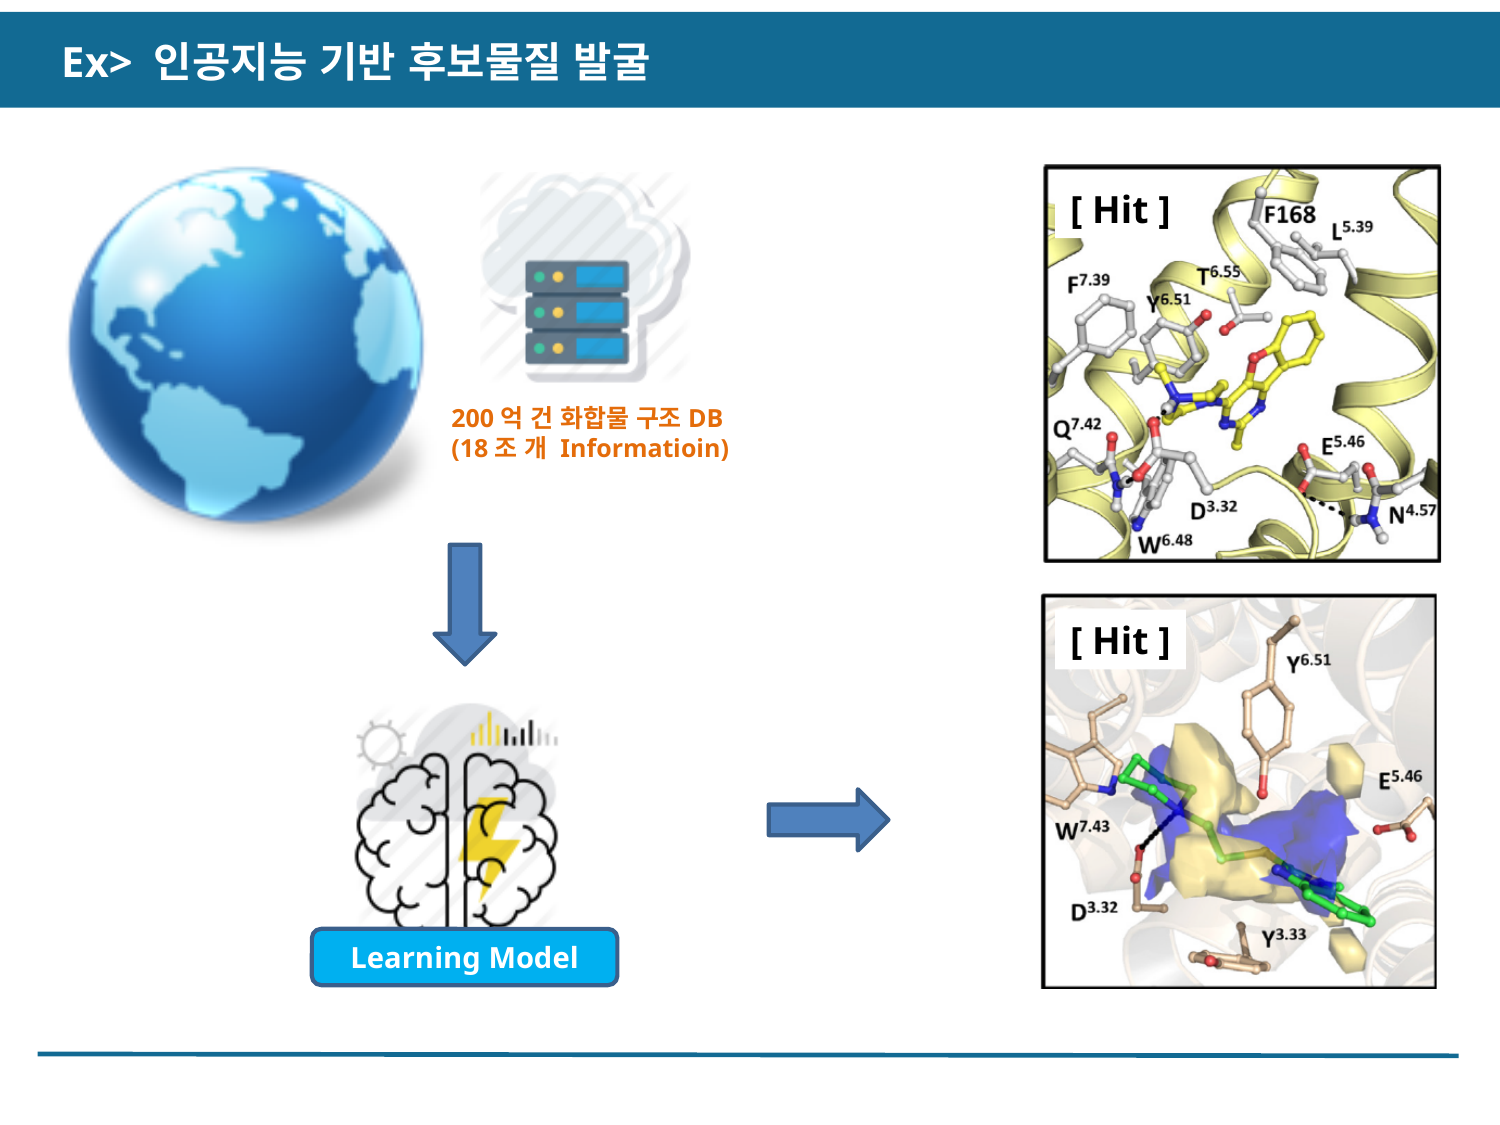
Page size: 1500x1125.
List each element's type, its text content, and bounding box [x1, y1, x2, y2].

picture [1039, 160, 1442, 563]
text_box Learning Model [309, 926, 620, 988]
picture [1039, 590, 1437, 989]
picture [480, 172, 701, 388]
picture [335, 689, 573, 930]
picture [36, 142, 466, 553]
text_box 200억 건 화합물 구조DB (18조 개 Informatioin) [471, 394, 745, 470]
text_box [432, 542, 498, 667]
text_box [766, 787, 891, 853]
text_box Ex> 인공지능 기반 후보물질 발굴 [46, 28, 666, 93]
